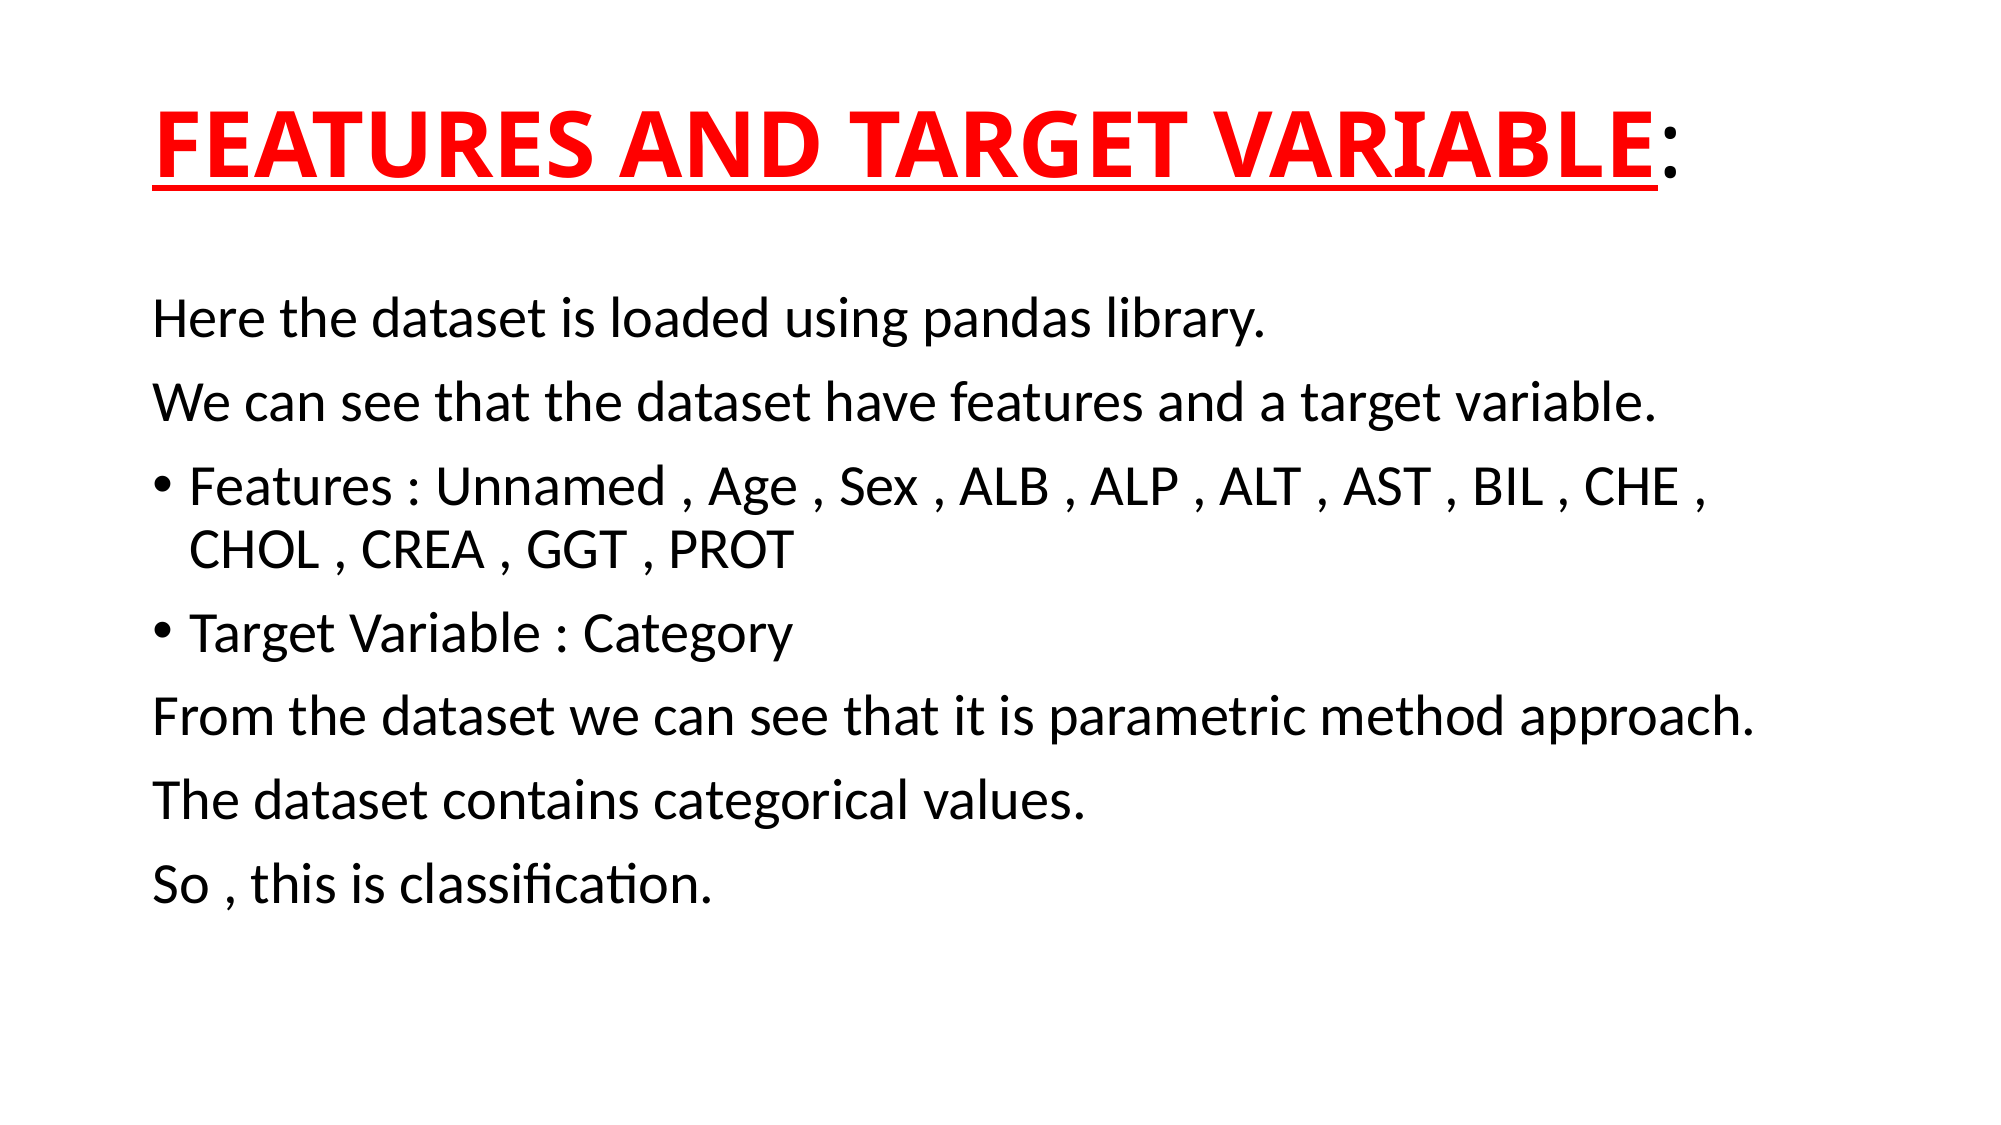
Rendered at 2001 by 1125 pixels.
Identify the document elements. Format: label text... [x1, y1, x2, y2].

list Here the dataset is loaded using pandas library. We can see that the dataset have features and a target variable. Features : Unnamed , Age , Sex , ALB , ALP , ALT , AST , BIL , CHE , CHOL , CREA , GGT , PROT Target Variable : Category From the dataset we can see that it is parametric method approach. The dataset contains categorical values. So , this is classification. [137, 279, 1863, 1014]
title FEATURES AND TARGET VARIABLE: [137, 59, 1863, 237]
